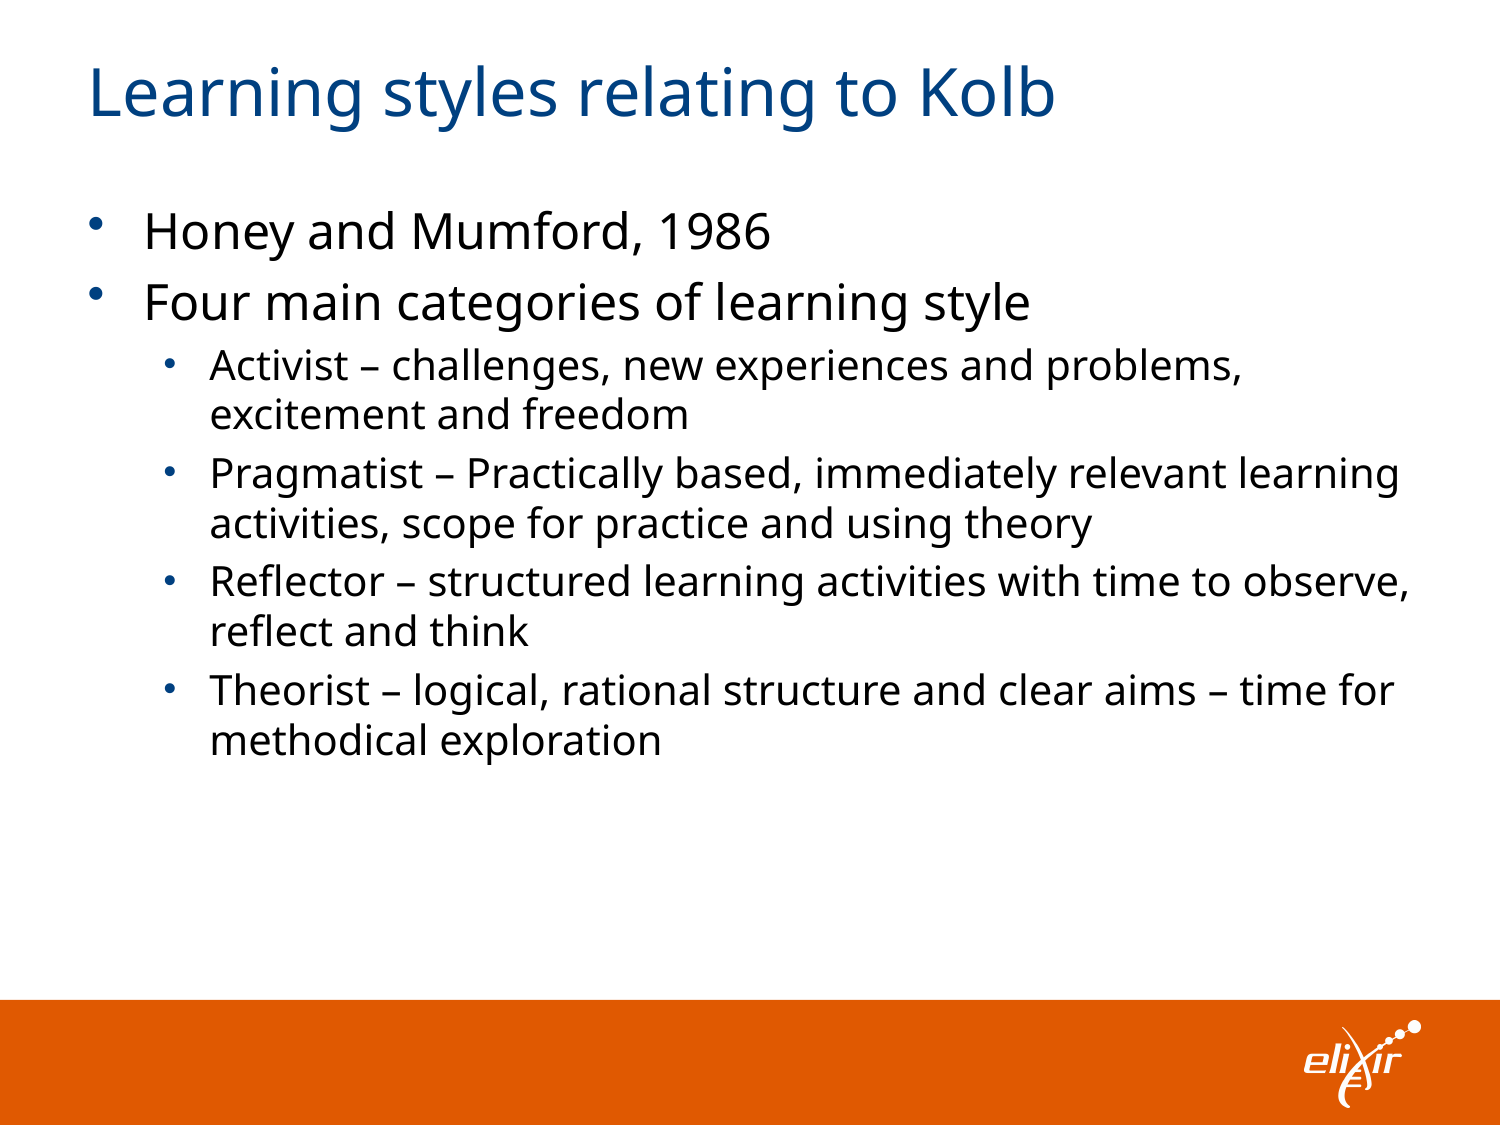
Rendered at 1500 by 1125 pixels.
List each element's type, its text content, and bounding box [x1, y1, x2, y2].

picture [1304, 1020, 1421, 1108]
title Learning styles relating to Kolb [87, 50, 1425, 175]
list Honey and Mumford, 1986 Four main categories of learning style Activist – challenges, new experiences and problems, excitement and freedom Pragmatist – Practically based, immediately relevant learning activities, scope for practice and using theory Reflector – structured learning activities with time to observe, reflect and think Theorist – logical, rational structure and clear aims – time for methodical exploration [87, 200, 1425, 914]
